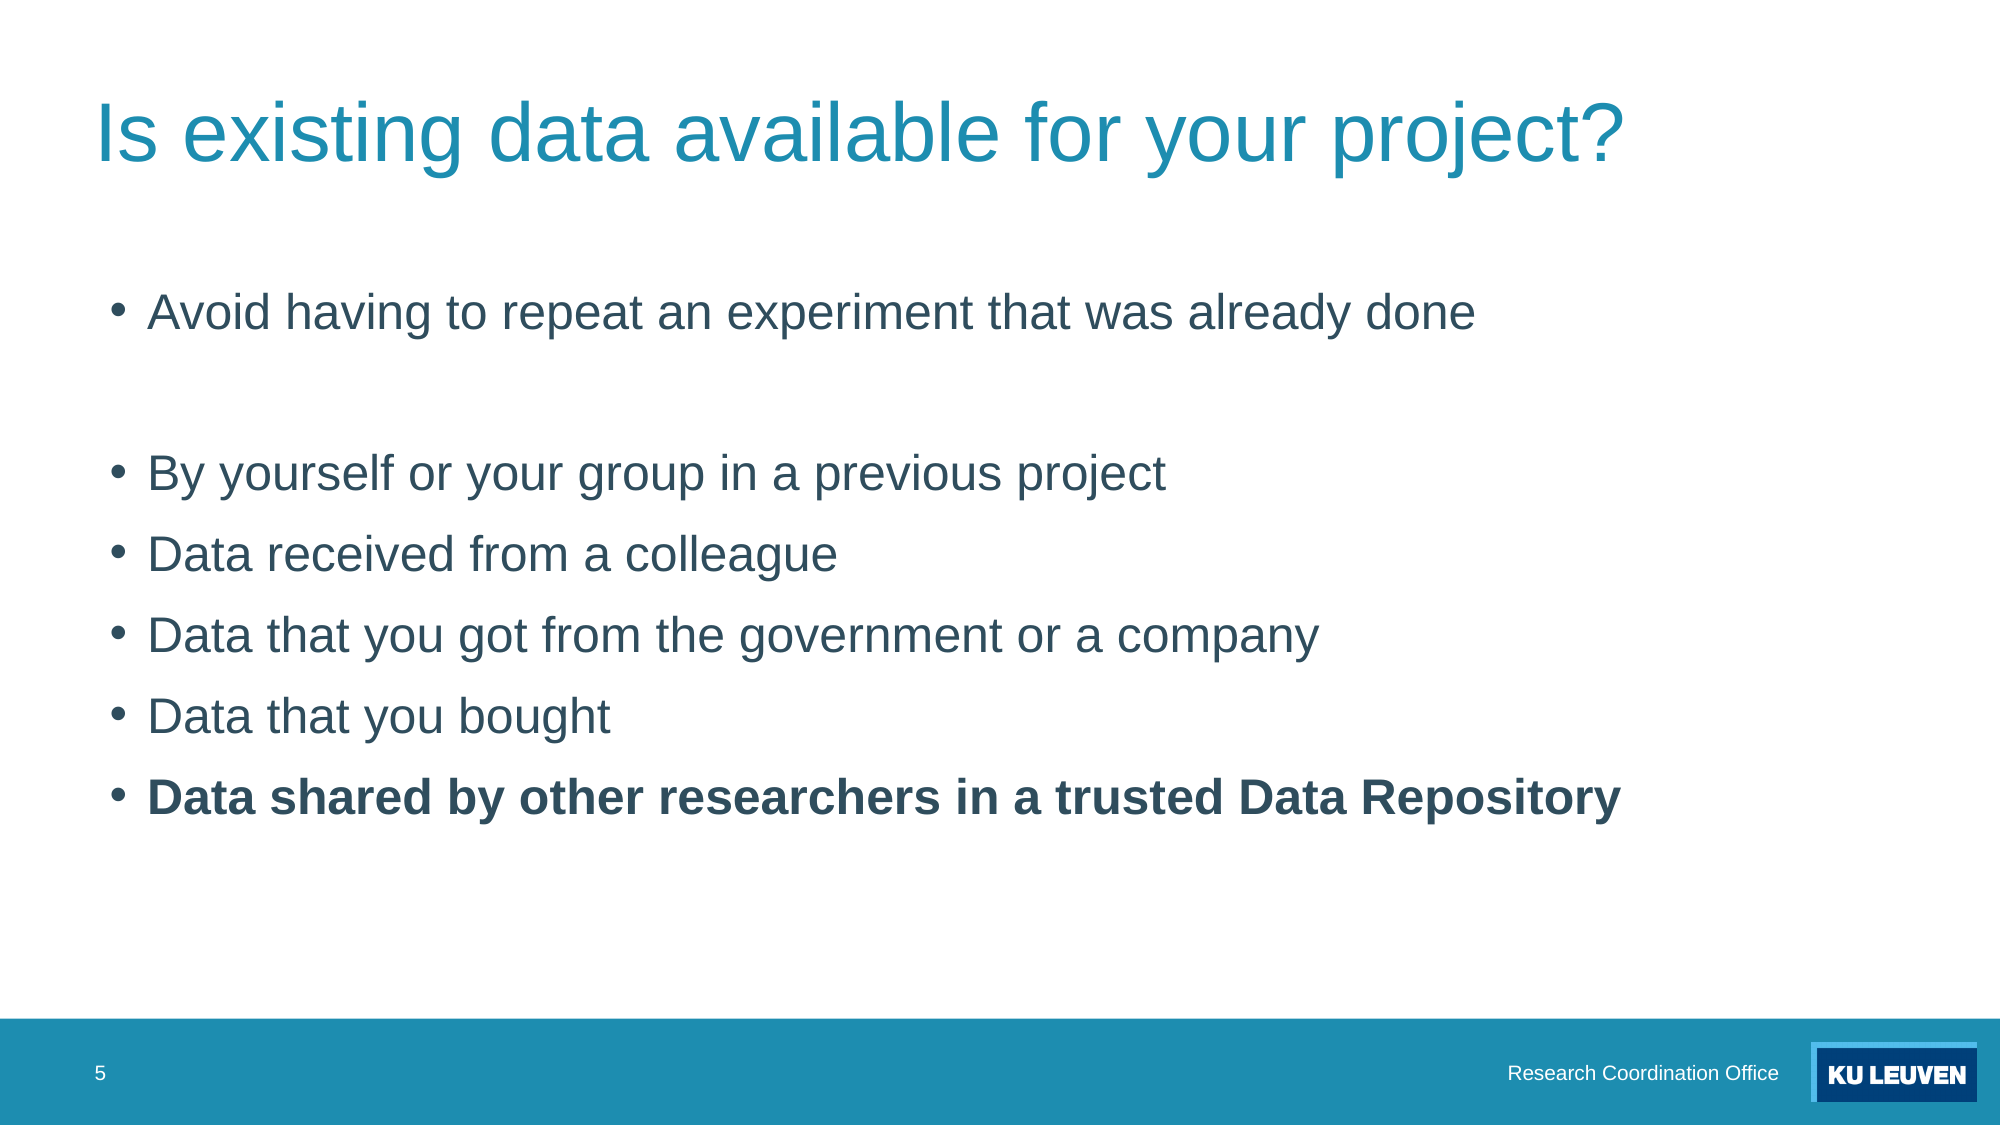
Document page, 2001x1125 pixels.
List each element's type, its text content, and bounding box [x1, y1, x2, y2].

picture [1811, 1042, 1977, 1102]
slide_number 5 [94, 1018, 201, 1125]
list Avoid having to repeat an experiment that was already done By yourself or your group in a previous project Data received from a colleague Data that you got from the government or a company Data that you bought Data shared by other researchers in a trusted Data Repository [94, 271, 1906, 1004]
title Is existing data available for your project? [94, 33, 1906, 223]
footer Research Coordination Office [989, 1018, 1809, 1125]
